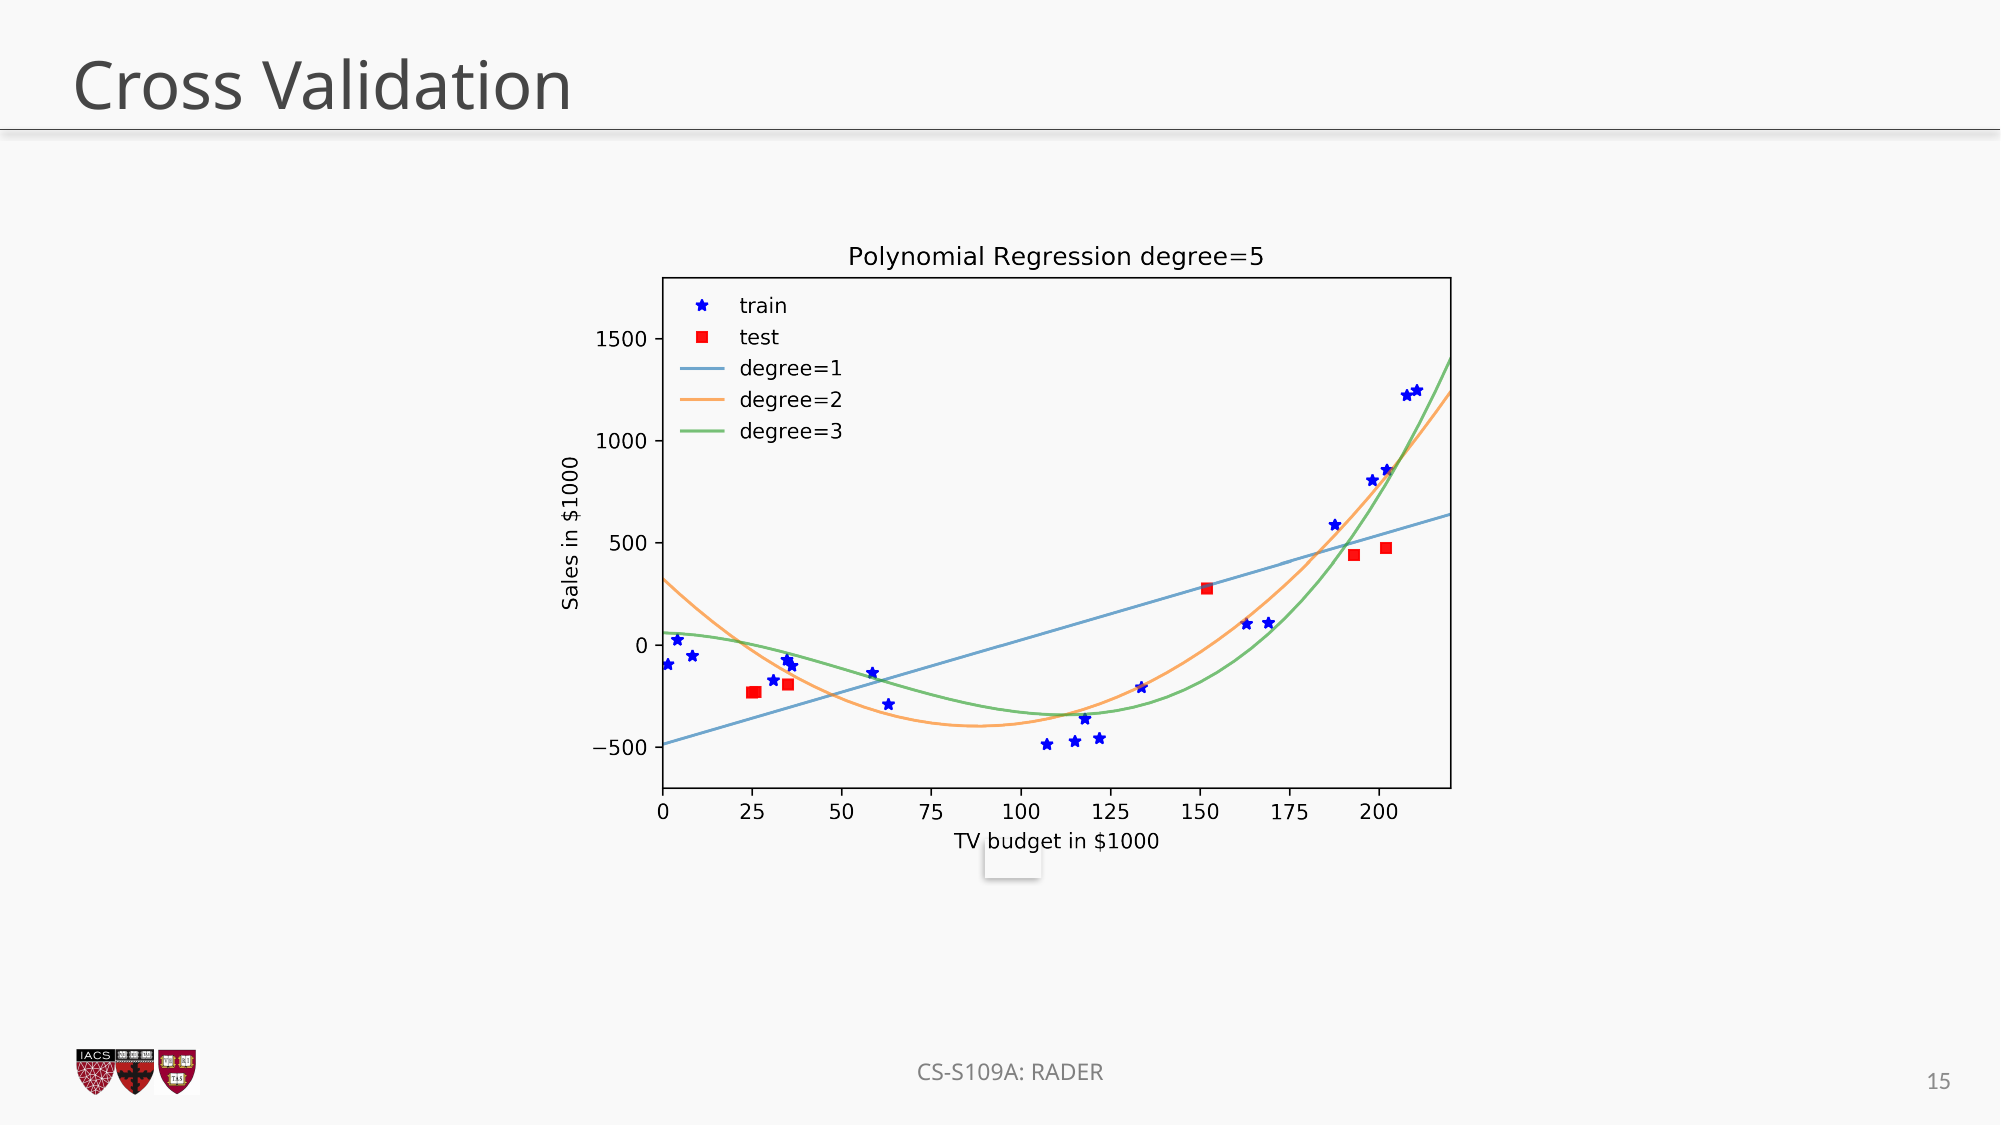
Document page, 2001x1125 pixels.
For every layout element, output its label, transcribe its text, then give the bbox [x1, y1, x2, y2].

picture [75, 1049, 200, 1095]
slide_number 15 [1500, 1050, 1967, 1110]
title Cross Validation [57, 35, 1943, 162]
picture [437, 187, 1563, 938]
